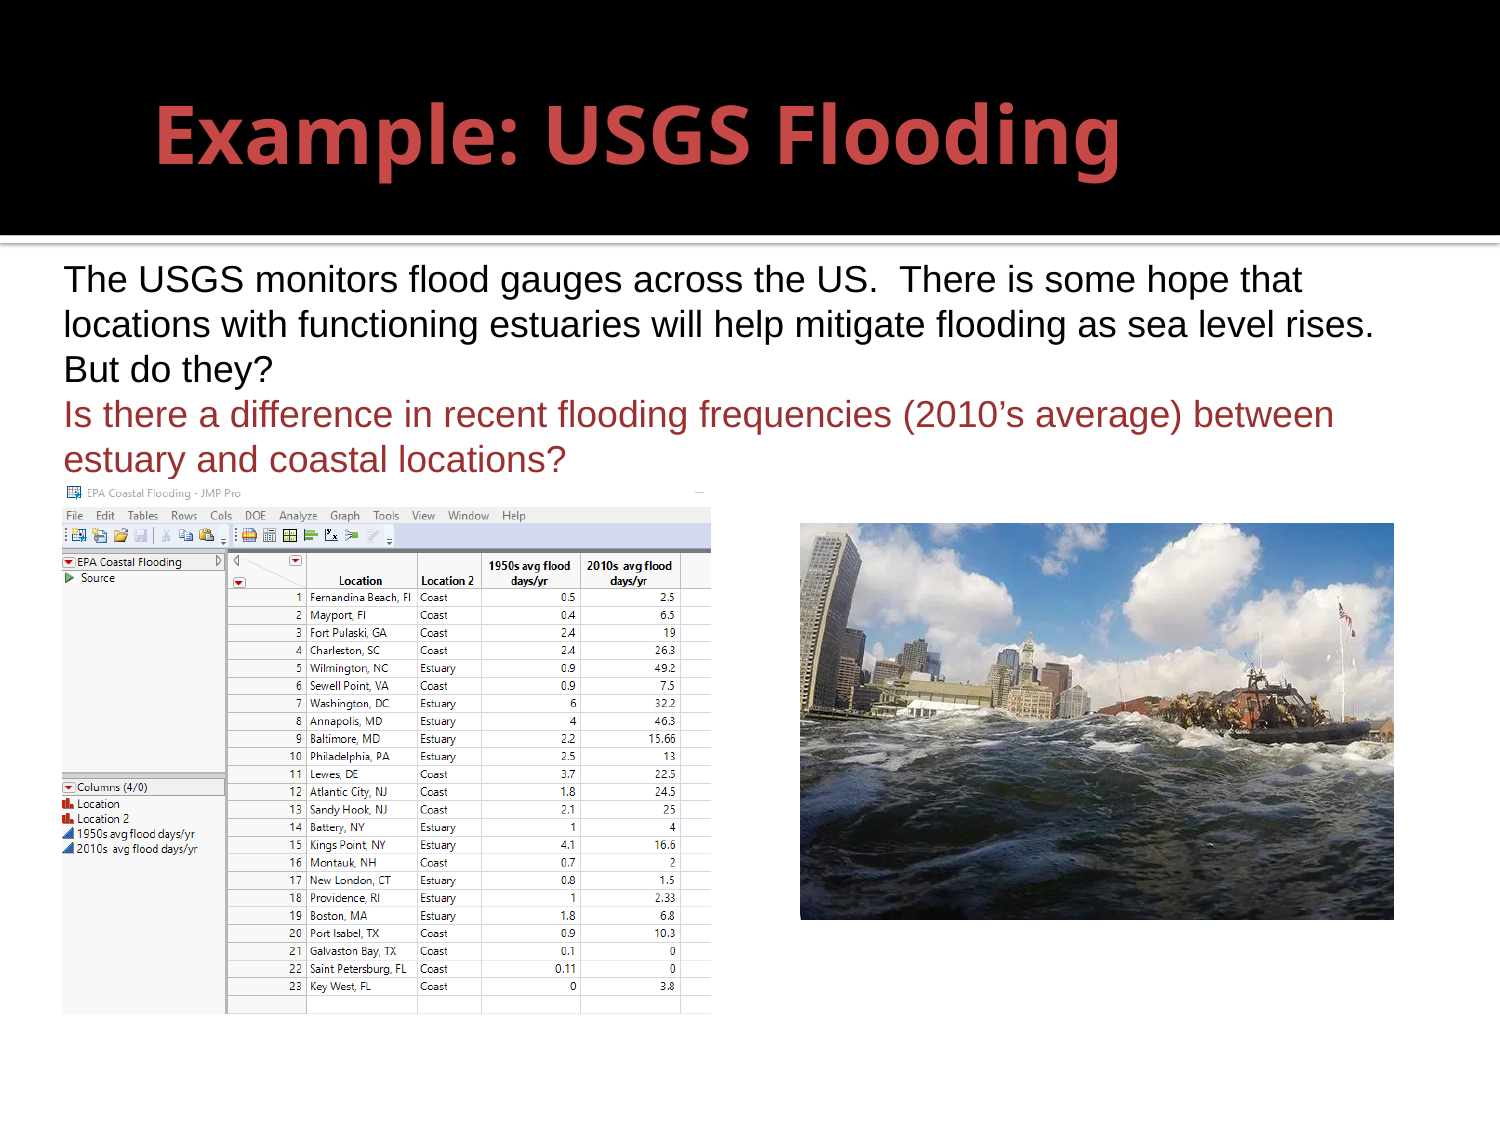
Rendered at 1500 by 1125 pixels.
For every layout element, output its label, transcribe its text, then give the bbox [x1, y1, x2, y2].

title Example: USGS Flooding [137, 15, 1375, 247]
text_box The USGS monitors flood gauges across the US. There is some hope that locations with functioning estuaries will help mitigate flooding as sea level rises. But do they? Is there a difference in recent flooding frequencies (2010’s average) between estuary and coastal locations? [48, 247, 1424, 488]
picture [799, 523, 1394, 920]
picture [62, 479, 711, 1014]
